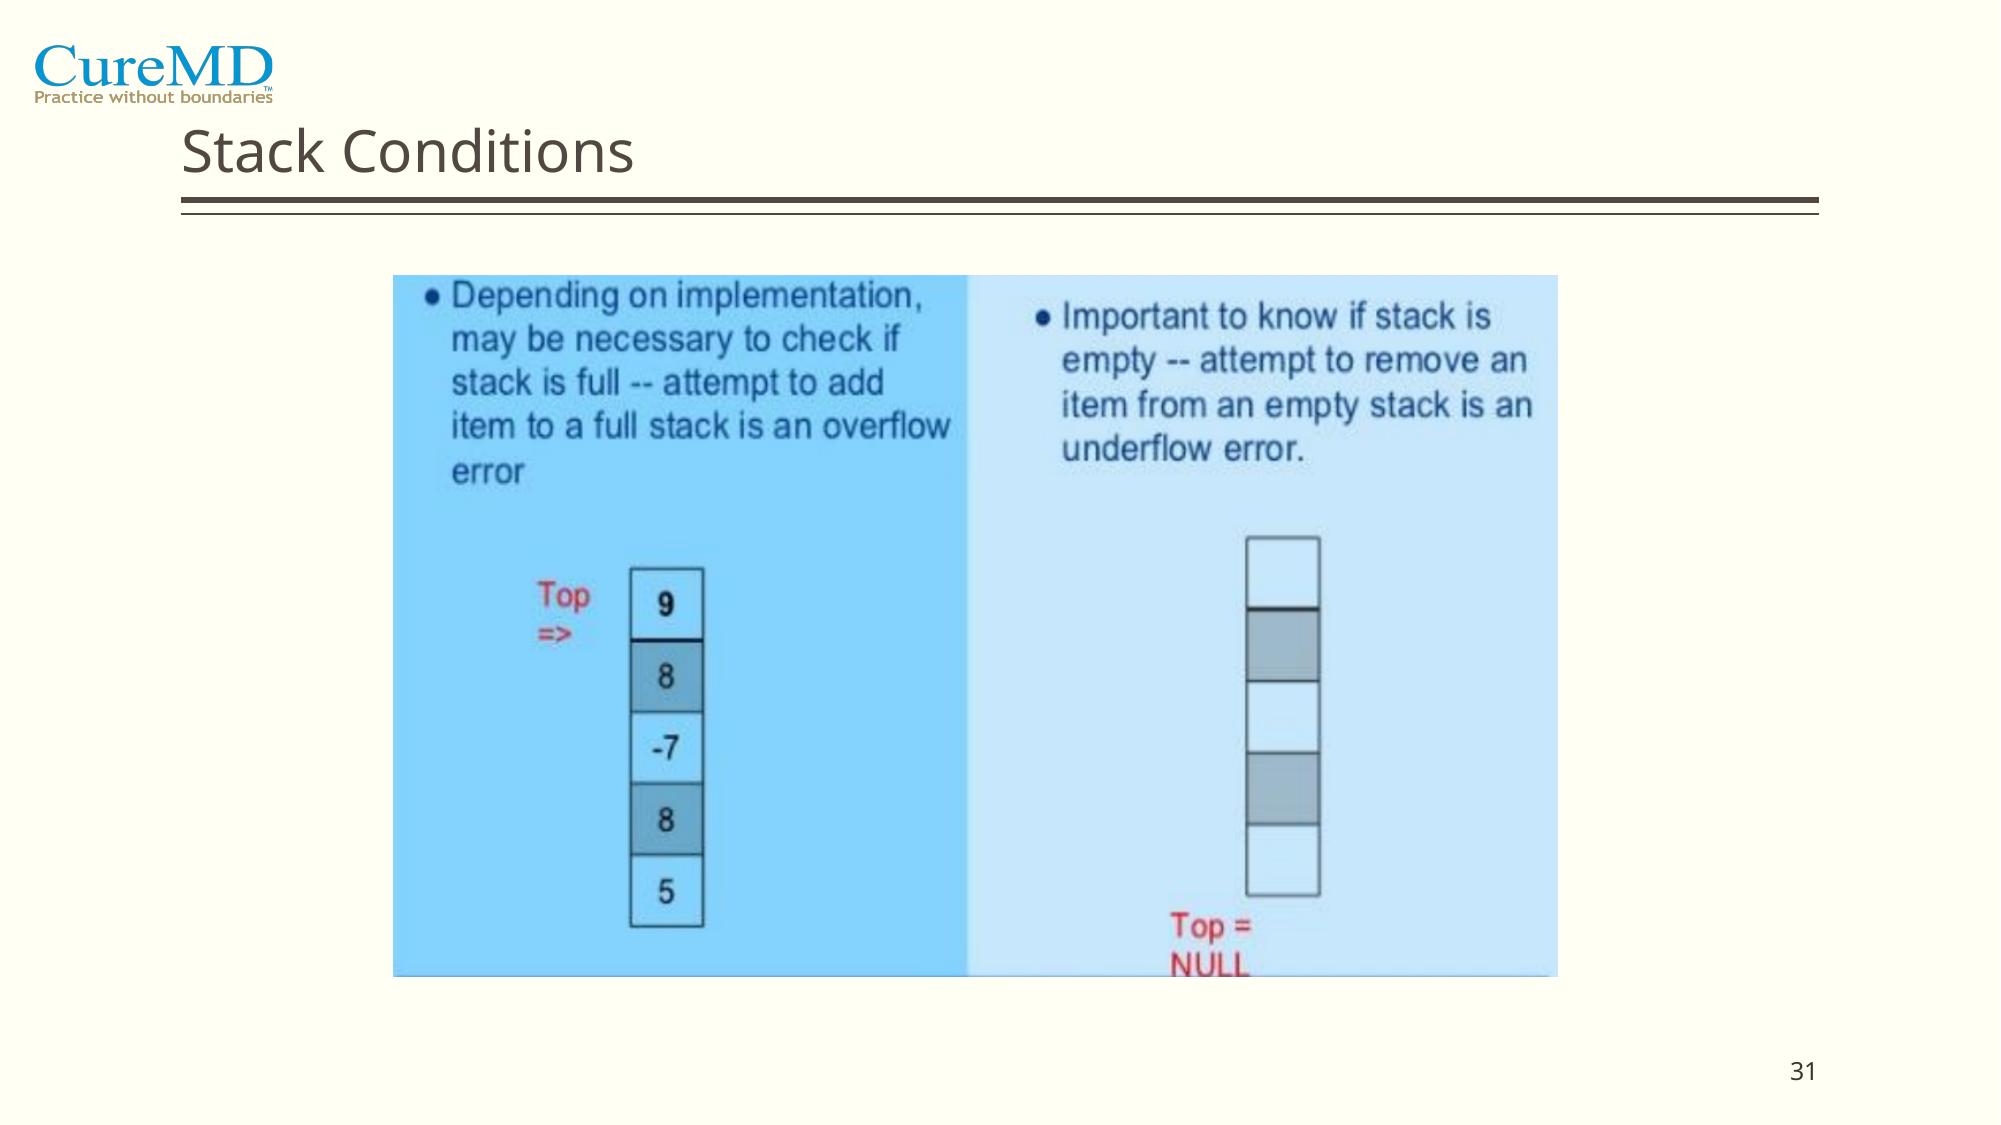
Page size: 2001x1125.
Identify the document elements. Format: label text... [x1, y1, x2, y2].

slide_number 31 [1518, 1042, 1819, 1103]
title Stack Conditions [181, 12, 1819, 193]
picture [35, 45, 181, 103]
picture [35, 45, 51, 60]
picture [393, 275, 1558, 977]
